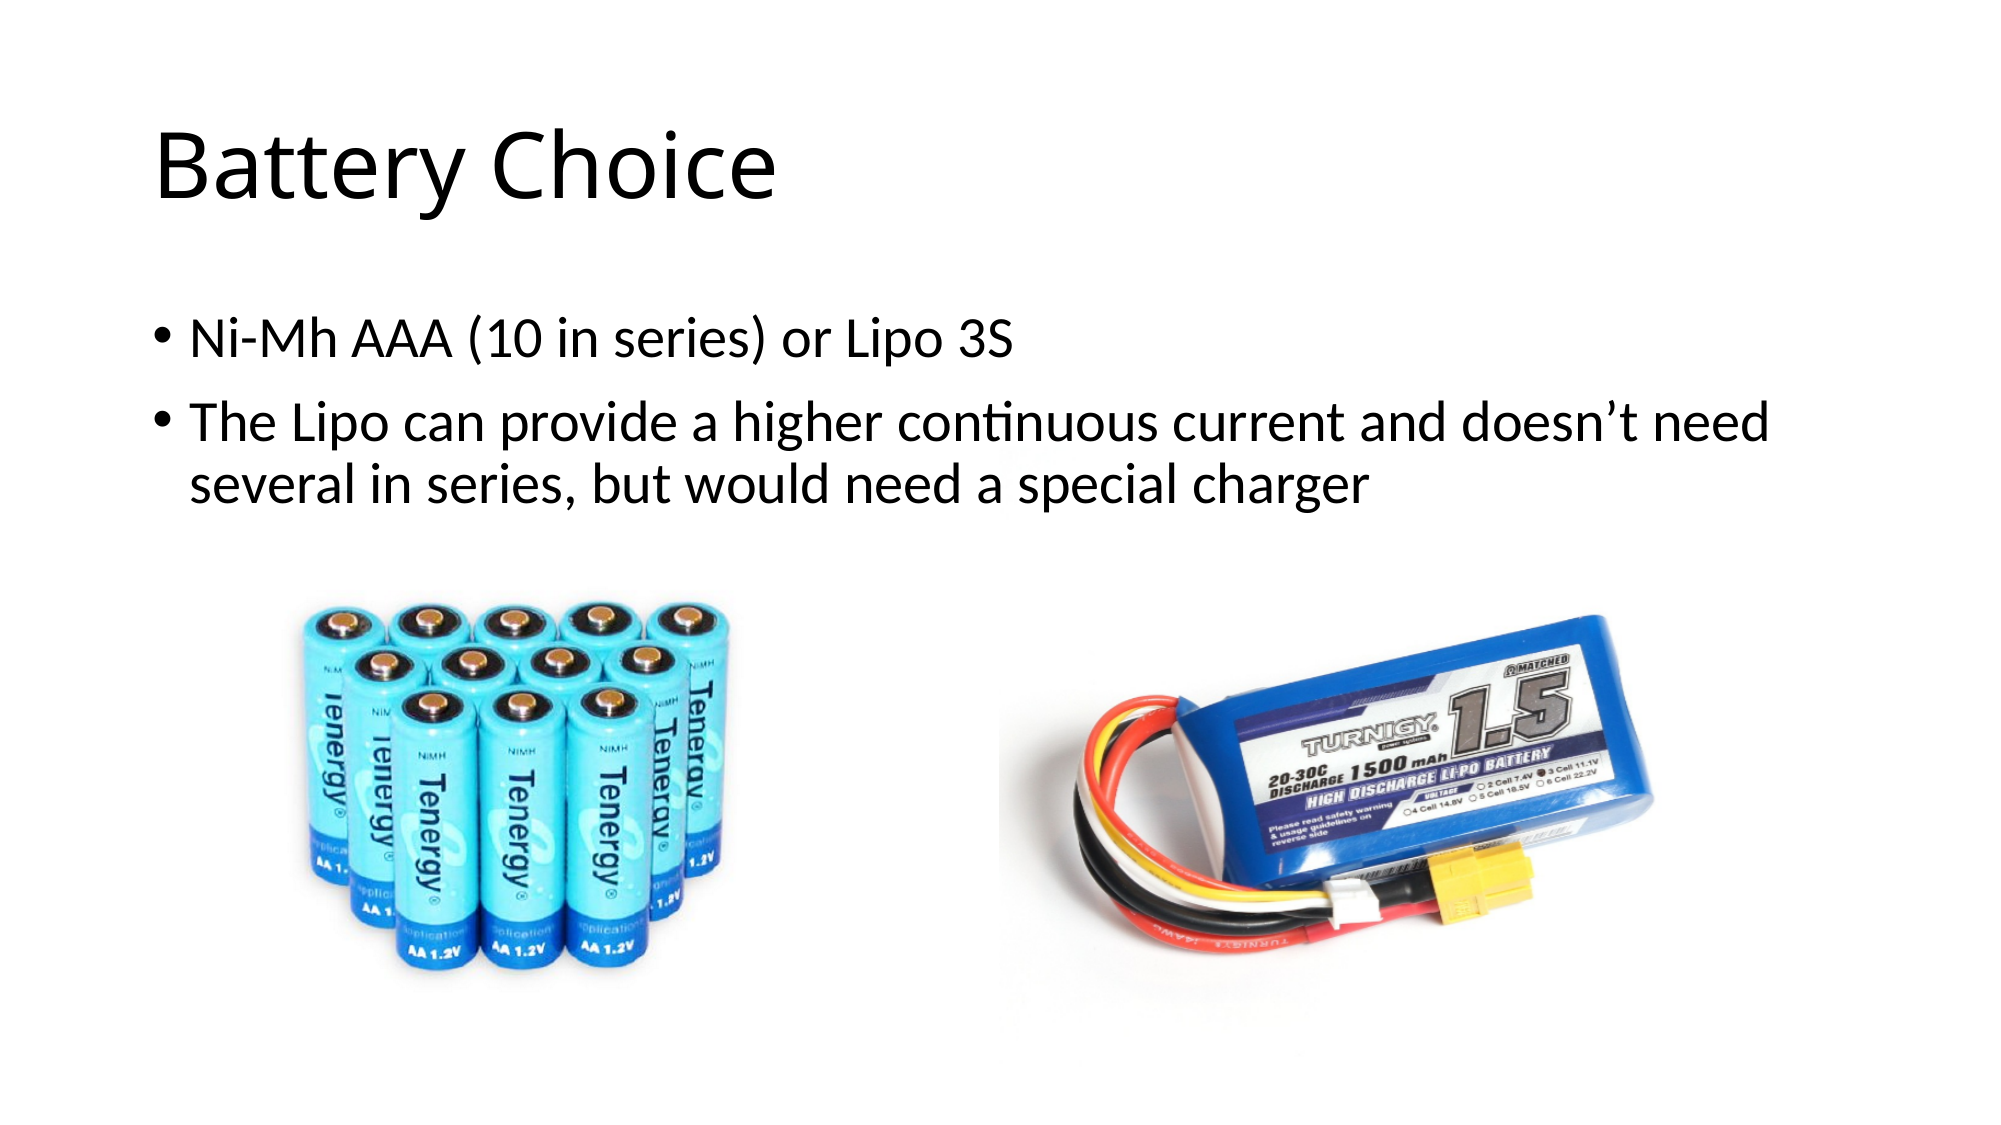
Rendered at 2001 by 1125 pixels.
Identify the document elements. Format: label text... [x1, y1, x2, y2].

picture [999, 447, 1729, 1074]
title Battery Choice [137, 59, 1863, 278]
picture [247, 545, 793, 1014]
list Ni-Mh AAA (10 in series) or Lipo 3S The Lipo can provide a higher continuous current and doesn’t need several in series, but would need a special charger [137, 299, 1863, 1014]
